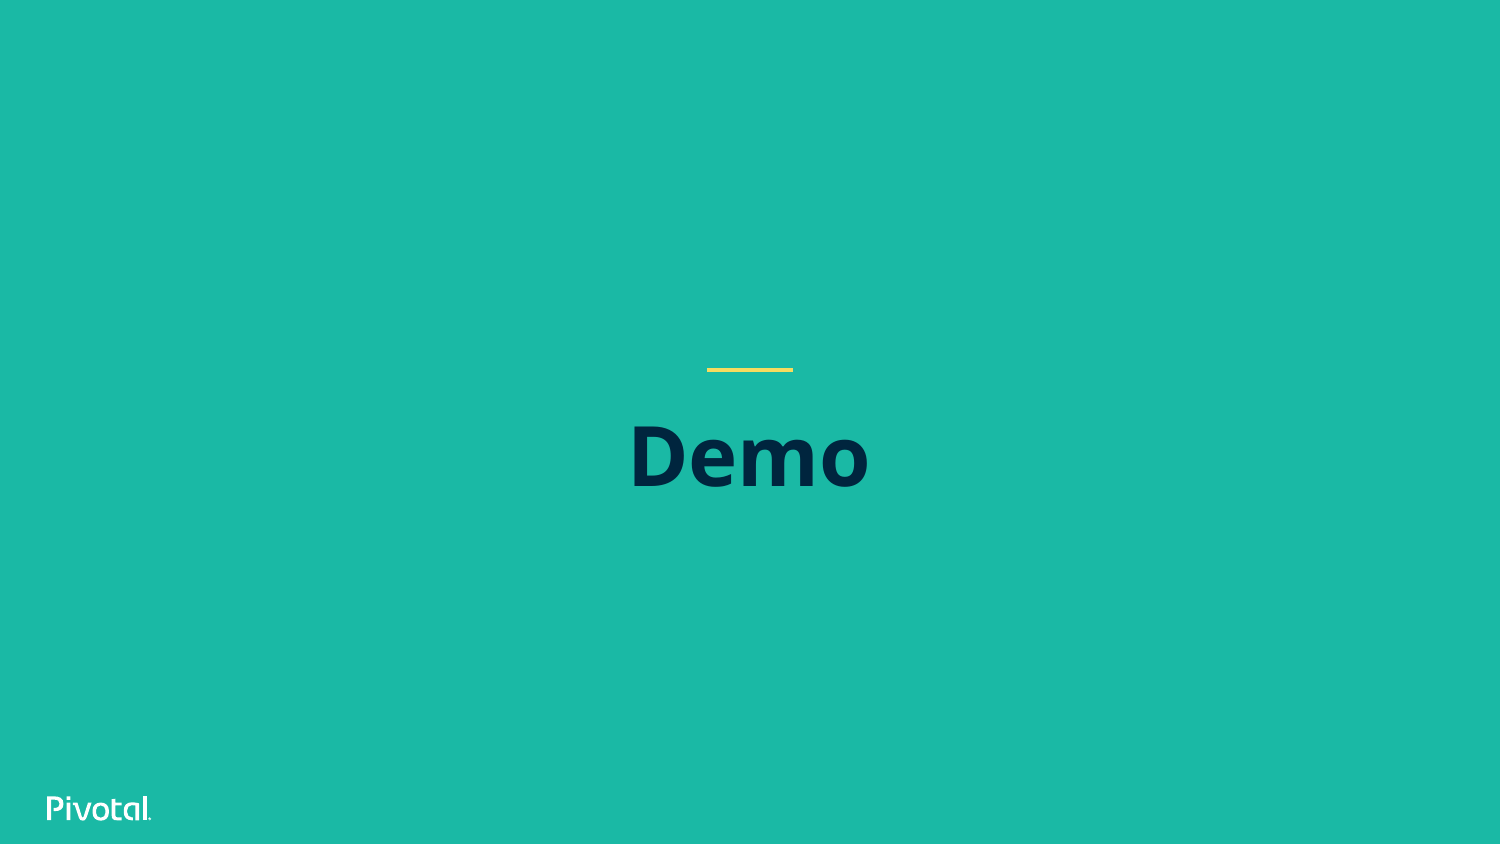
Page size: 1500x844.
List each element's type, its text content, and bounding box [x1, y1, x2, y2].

title Demo [109, 387, 1389, 668]
